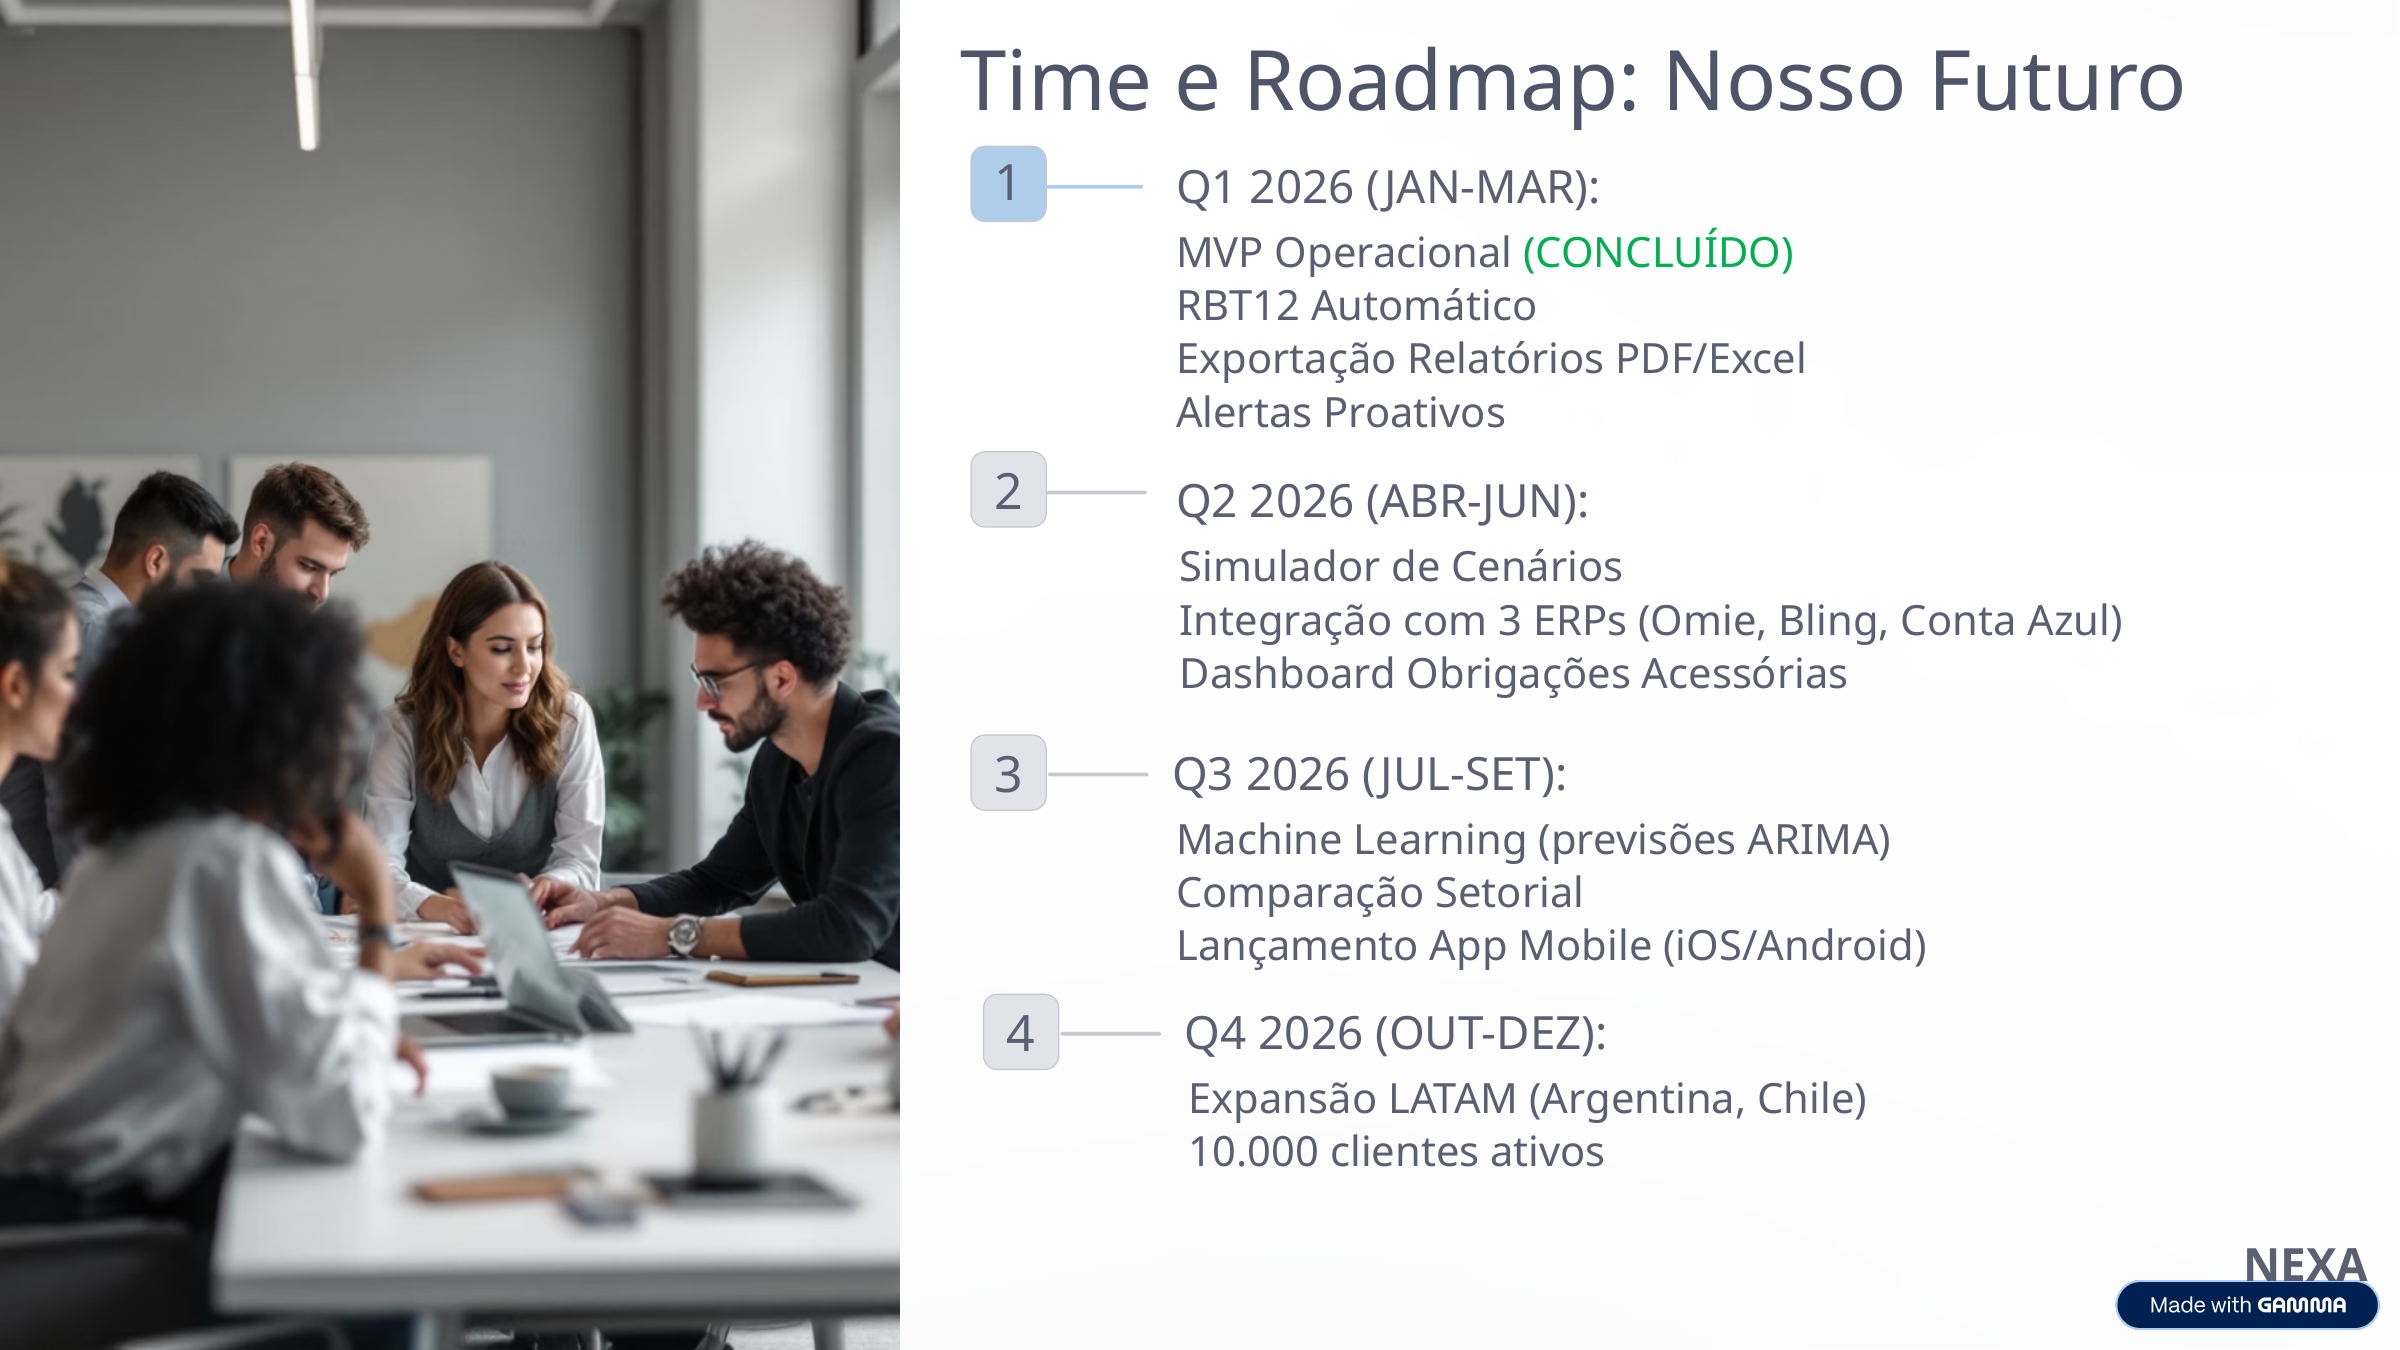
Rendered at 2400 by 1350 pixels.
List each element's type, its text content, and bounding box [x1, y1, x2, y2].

text_box [970, 451, 1047, 527]
text_box [970, 734, 1047, 811]
picture [2106, 1271, 2389, 1339]
text_box Q4 2026 (OUT-DEZ): [1184, 1006, 1706, 1059]
text_box Q3 2026 (JUL-SET): [1172, 747, 1694, 800]
text_box Q1 2026 (JAN-MAR): [1176, 160, 1698, 213]
picture [0, 0, 900, 1350]
text_box 3 [983, 752, 1034, 816]
text_box Q2 2026 (ABR-JUN): [1176, 474, 1698, 528]
text_box [970, 146, 1047, 222]
text_box Time e Roadmap: Nosso Futuro [960, 22, 2184, 128]
text_box [1046, 490, 1147, 495]
text_box Expansão LATAM (Argentina, Chile) 10.000 clientes ativos [1188, 1068, 2224, 1270]
text_box NEXA [2243, 1225, 2366, 1291]
text_box Machine Learning (previsões ARIMA) Comparação Setorial Lançamento App Mobile (iOS/Android) [1176, 809, 2211, 1011]
text_box [1060, 1031, 1162, 1036]
text_box [1047, 184, 1144, 189]
text_box 1 [983, 160, 1034, 224]
text_box [983, 994, 1059, 1070]
text_box [1048, 772, 1149, 777]
text_box 4 [996, 1011, 1047, 1075]
text_box MVP Operacional (CONCLUÍDO) RBT12 Automático Exportação Relatórios PDF/Excel Alertas Proativos [1176, 222, 2211, 424]
text_box Simulador de Cenários Integração com 3 ERPs (Omie, Bling, Conta Azul) Dashboard Obrigações Acessórias [1179, 537, 2215, 738]
text_box 2 [983, 469, 1034, 532]
